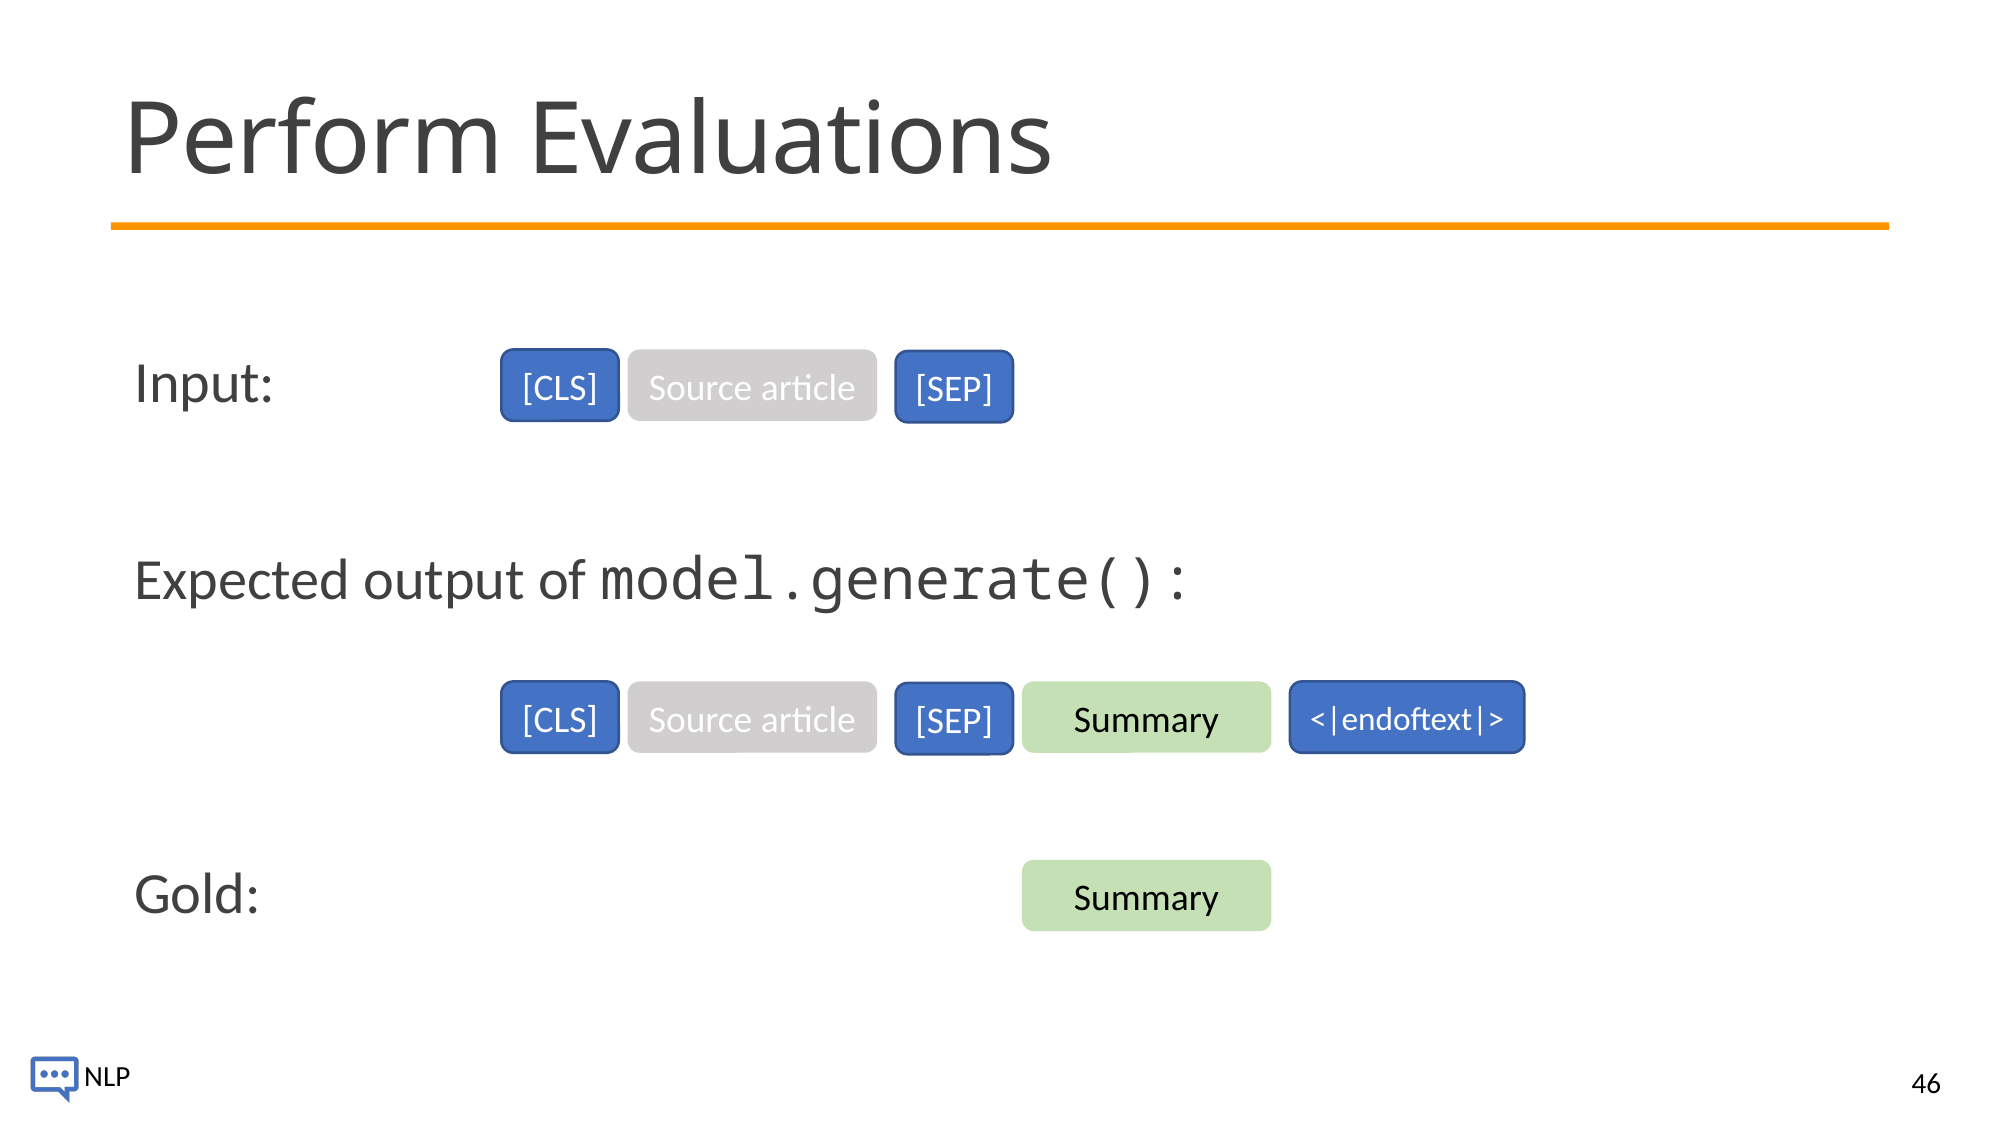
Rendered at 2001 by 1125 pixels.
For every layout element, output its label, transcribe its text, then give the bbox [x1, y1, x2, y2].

text_box Summary [1020, 858, 1273, 933]
picture [23, 1047, 86, 1110]
text_box Source article [626, 680, 879, 755]
text_box Source article [626, 348, 879, 423]
text_box Summary [1020, 680, 1273, 755]
list Input: [119, 344, 1770, 425]
text_box Gold: [119, 855, 1770, 936]
title Perform Evaluations [107, 58, 1899, 228]
text_box <|endoftext|> [1288, 680, 1526, 755]
text_box Expected output of model.generate(): [119, 541, 1770, 622]
text_box [SEP] [894, 349, 1015, 424]
text_box [SEP] [894, 681, 1015, 756]
text_box [CLS] [500, 680, 621, 755]
slide_number 46 [1740, 1052, 1957, 1113]
text_box [CLS] [500, 348, 621, 423]
